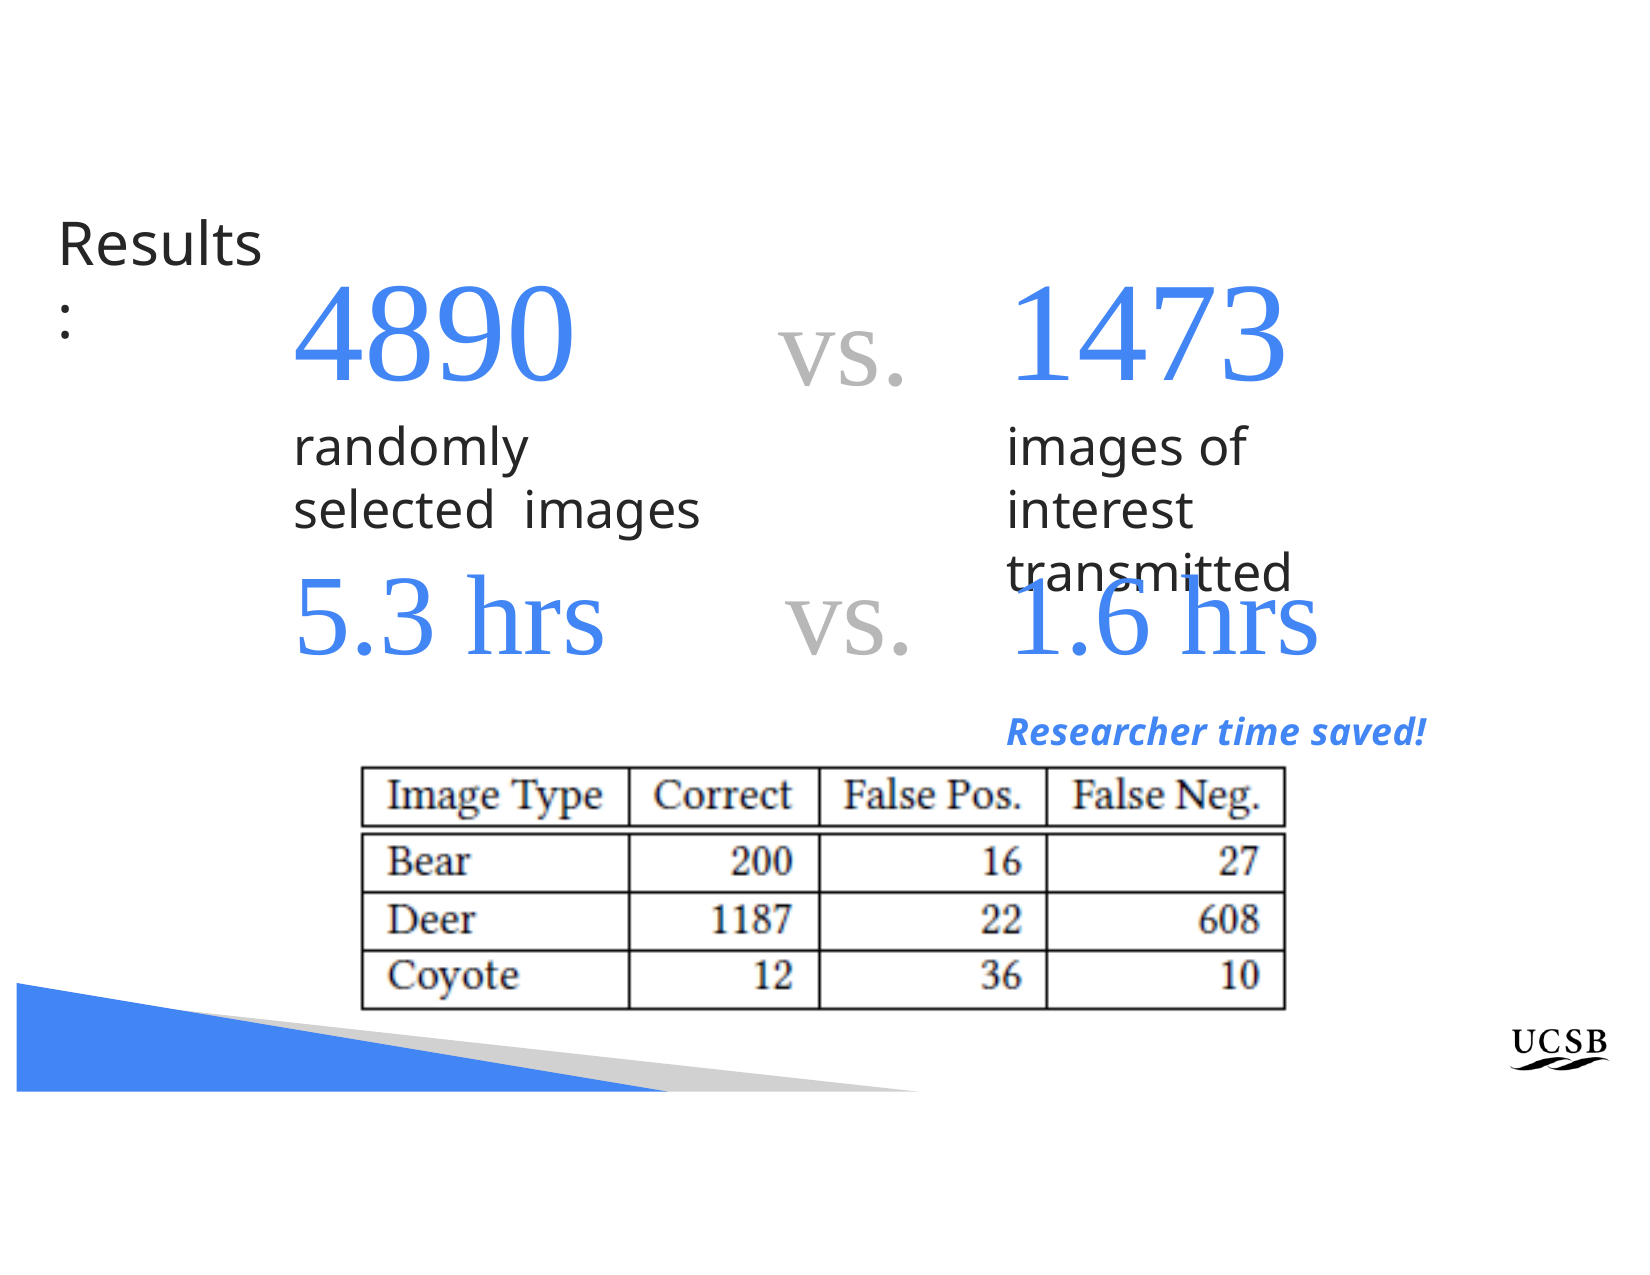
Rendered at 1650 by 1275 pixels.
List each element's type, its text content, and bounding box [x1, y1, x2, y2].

text_box 5.3 hrs vs. 1.6 hrs Researcher time saved! [291, 537, 1438, 754]
picture [345, 762, 1301, 1027]
title 4890 randomly selected images [291, 225, 731, 537]
text_box Results: [55, 203, 276, 351]
text_box 1473 images of interest transmitted [1004, 225, 1435, 537]
text_box vs. [776, 268, 913, 409]
text_box [1508, 1025, 1612, 1073]
